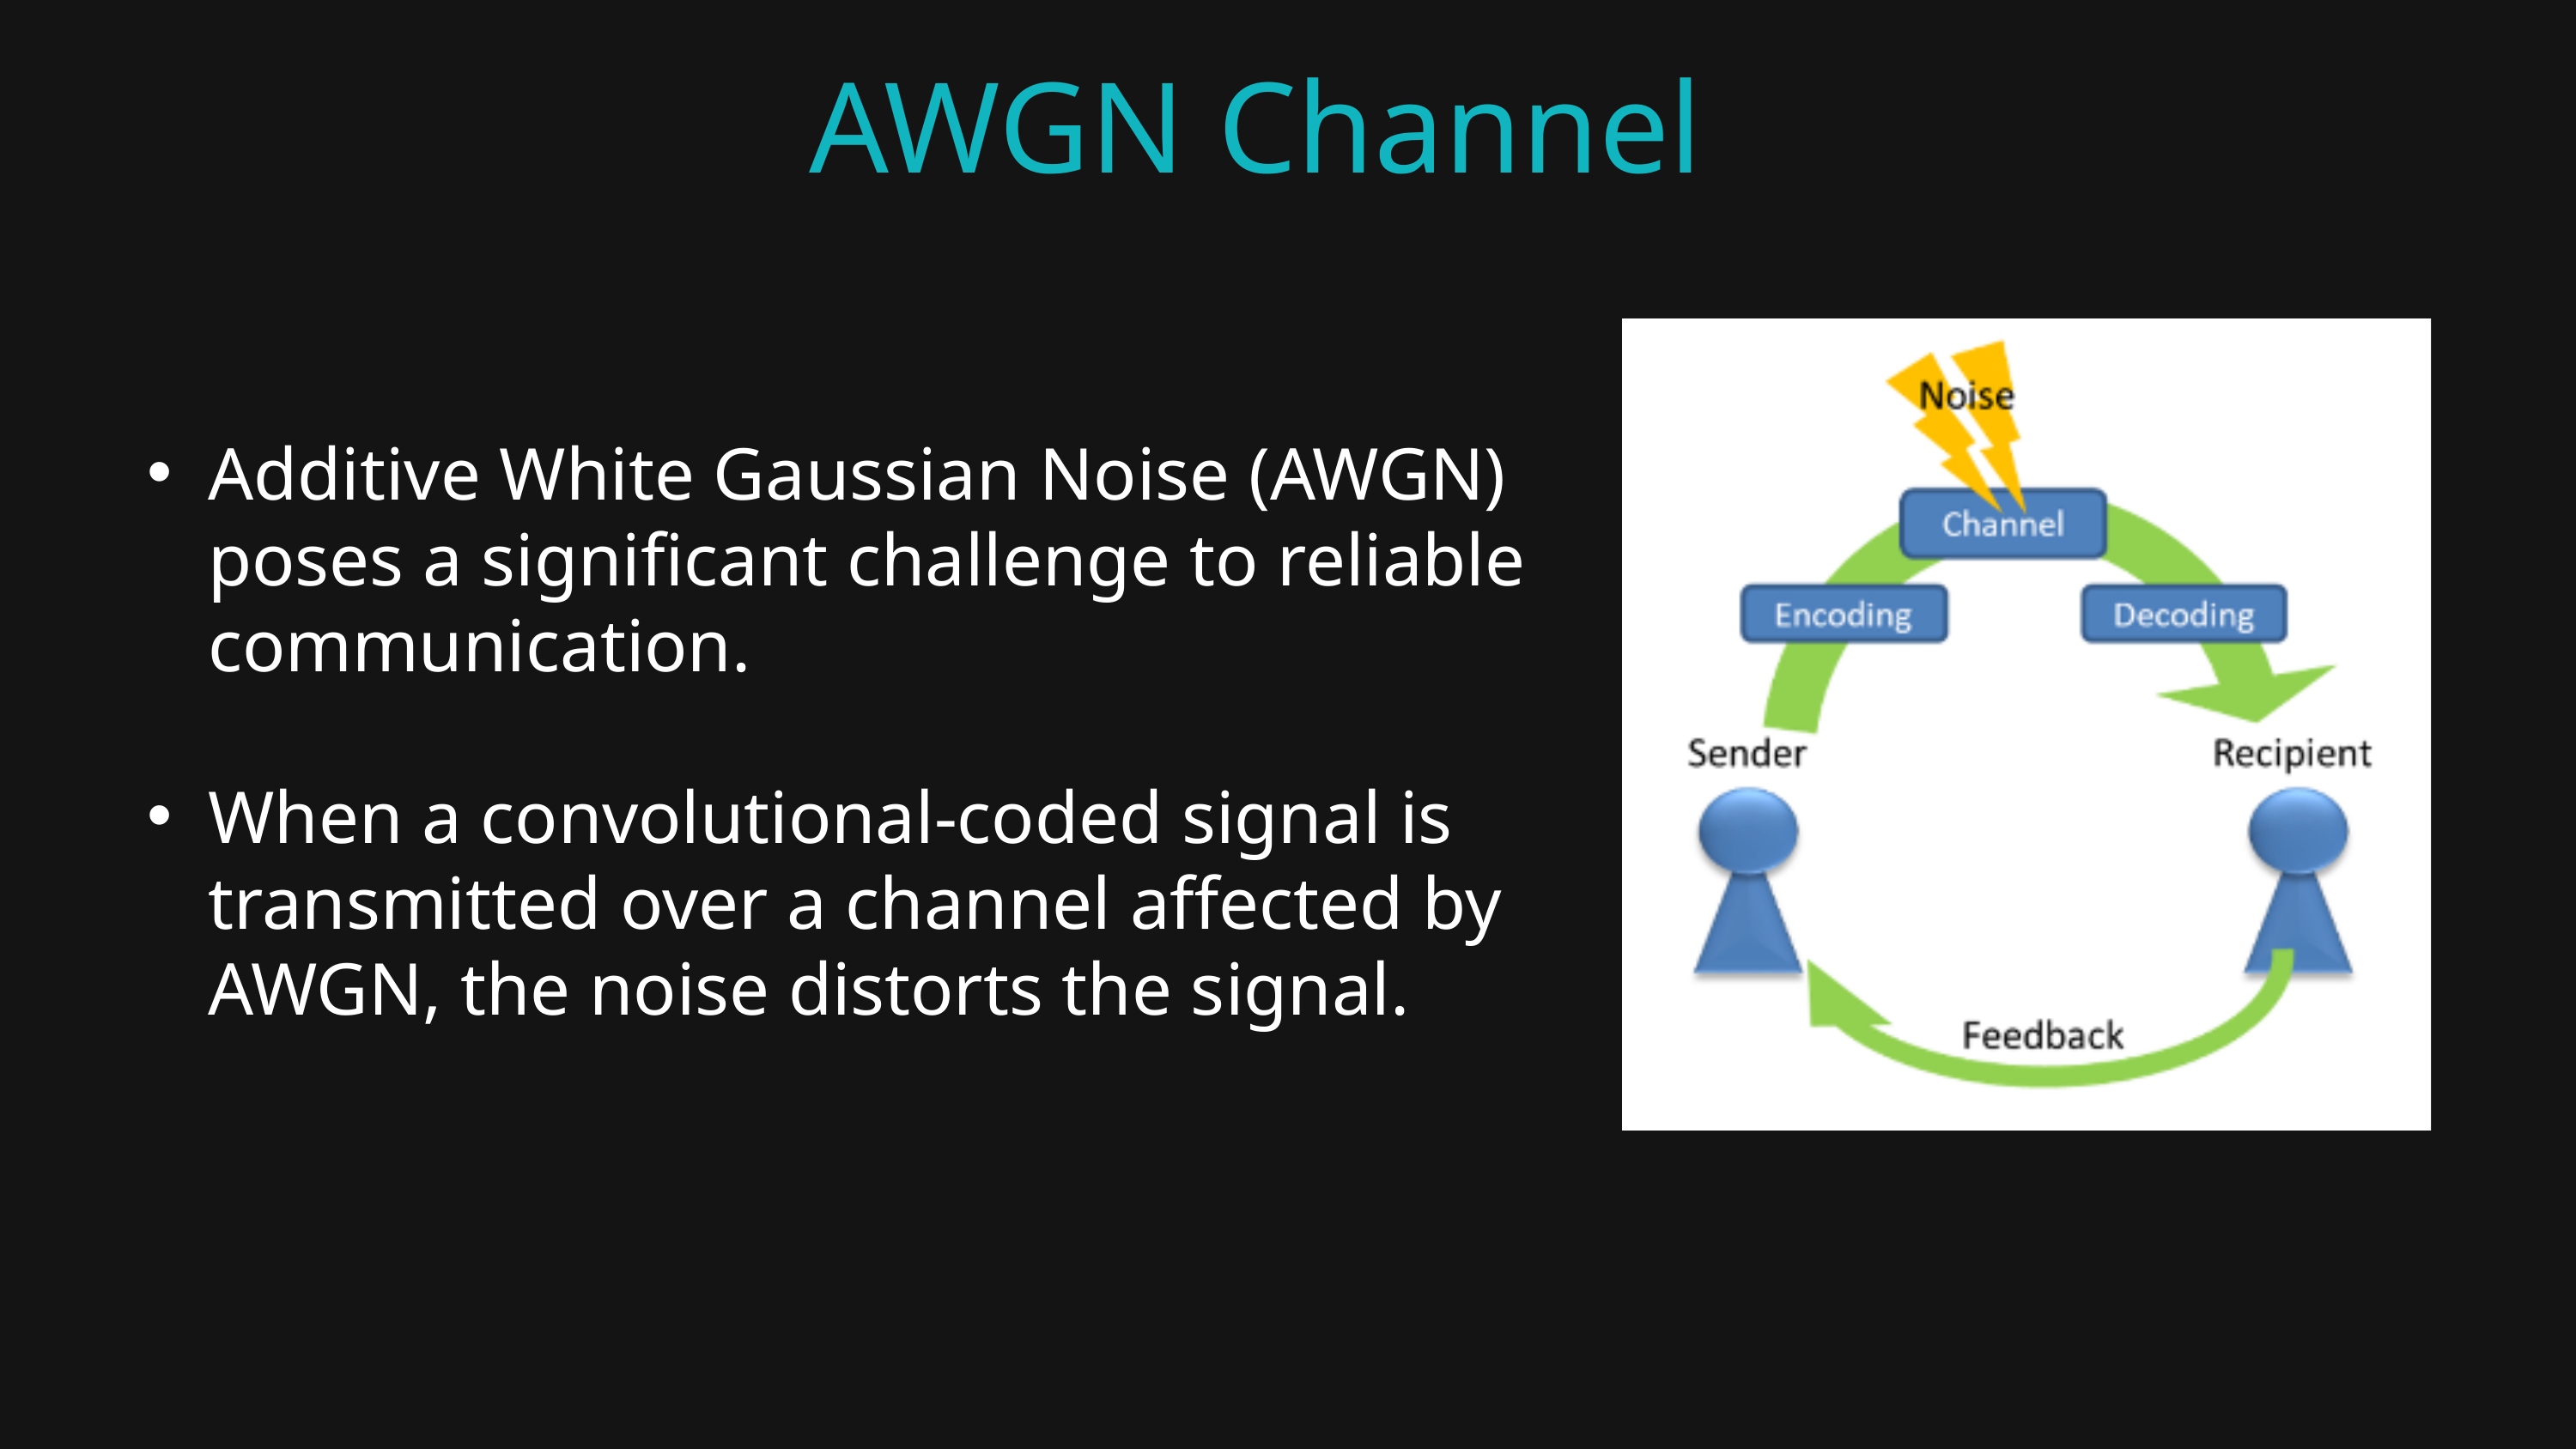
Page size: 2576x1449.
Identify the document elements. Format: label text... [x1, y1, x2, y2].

text_box [1622, 318, 2432, 1131]
text_box Additive White Gaussian Noise (AWGN) poses a significant challenge to reliable communication. When a convolutional-coded signal is transmitted over a channel affected by AWGN, the noise distorts the signal. [86, 428, 1572, 1029]
text_box AWGN Channel [556, 47, 1955, 198]
